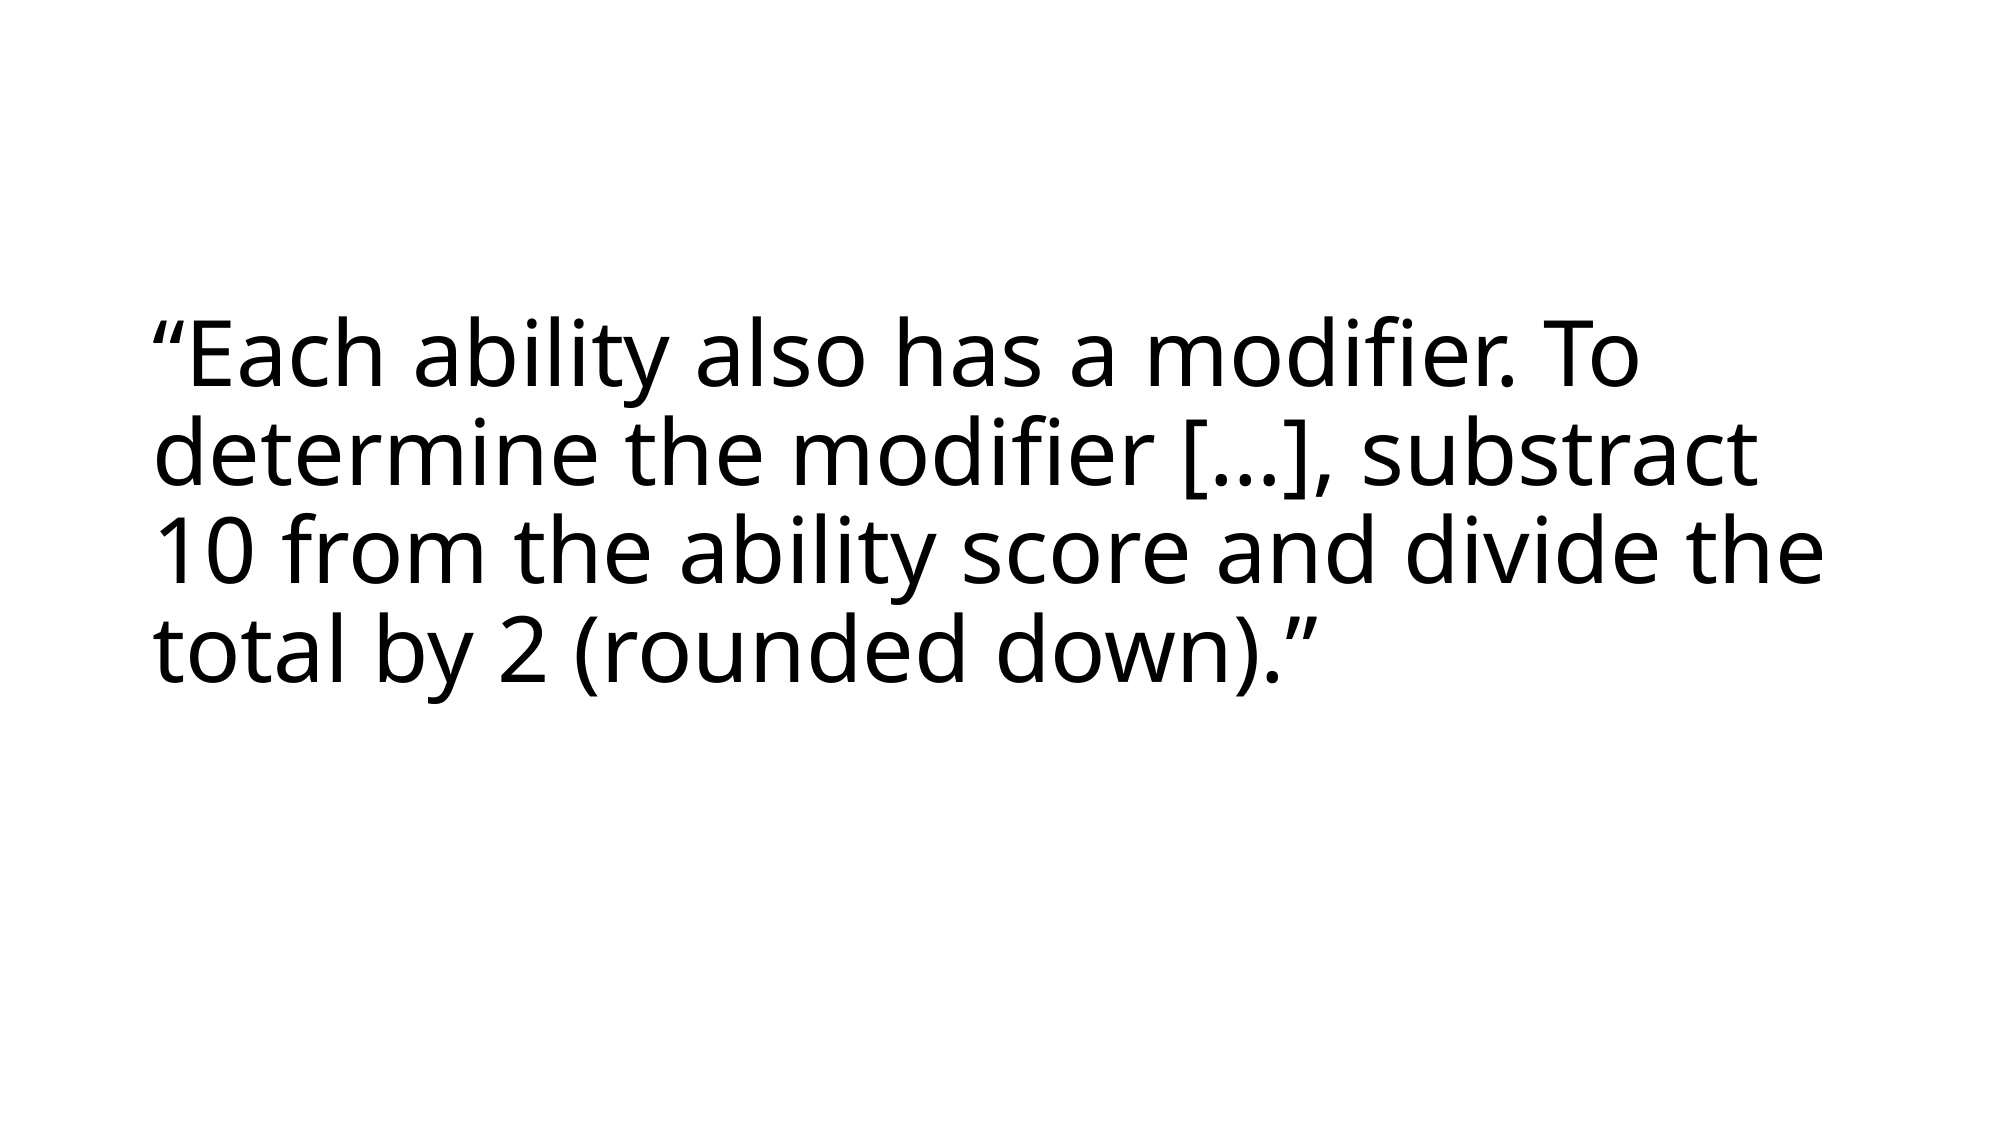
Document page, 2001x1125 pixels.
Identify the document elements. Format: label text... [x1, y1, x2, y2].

list “Each ability also has a modifier. To determine the modifier […], substract 10 from the ability score and divide the total by 2 (rounded down).” [137, 299, 1863, 1014]
